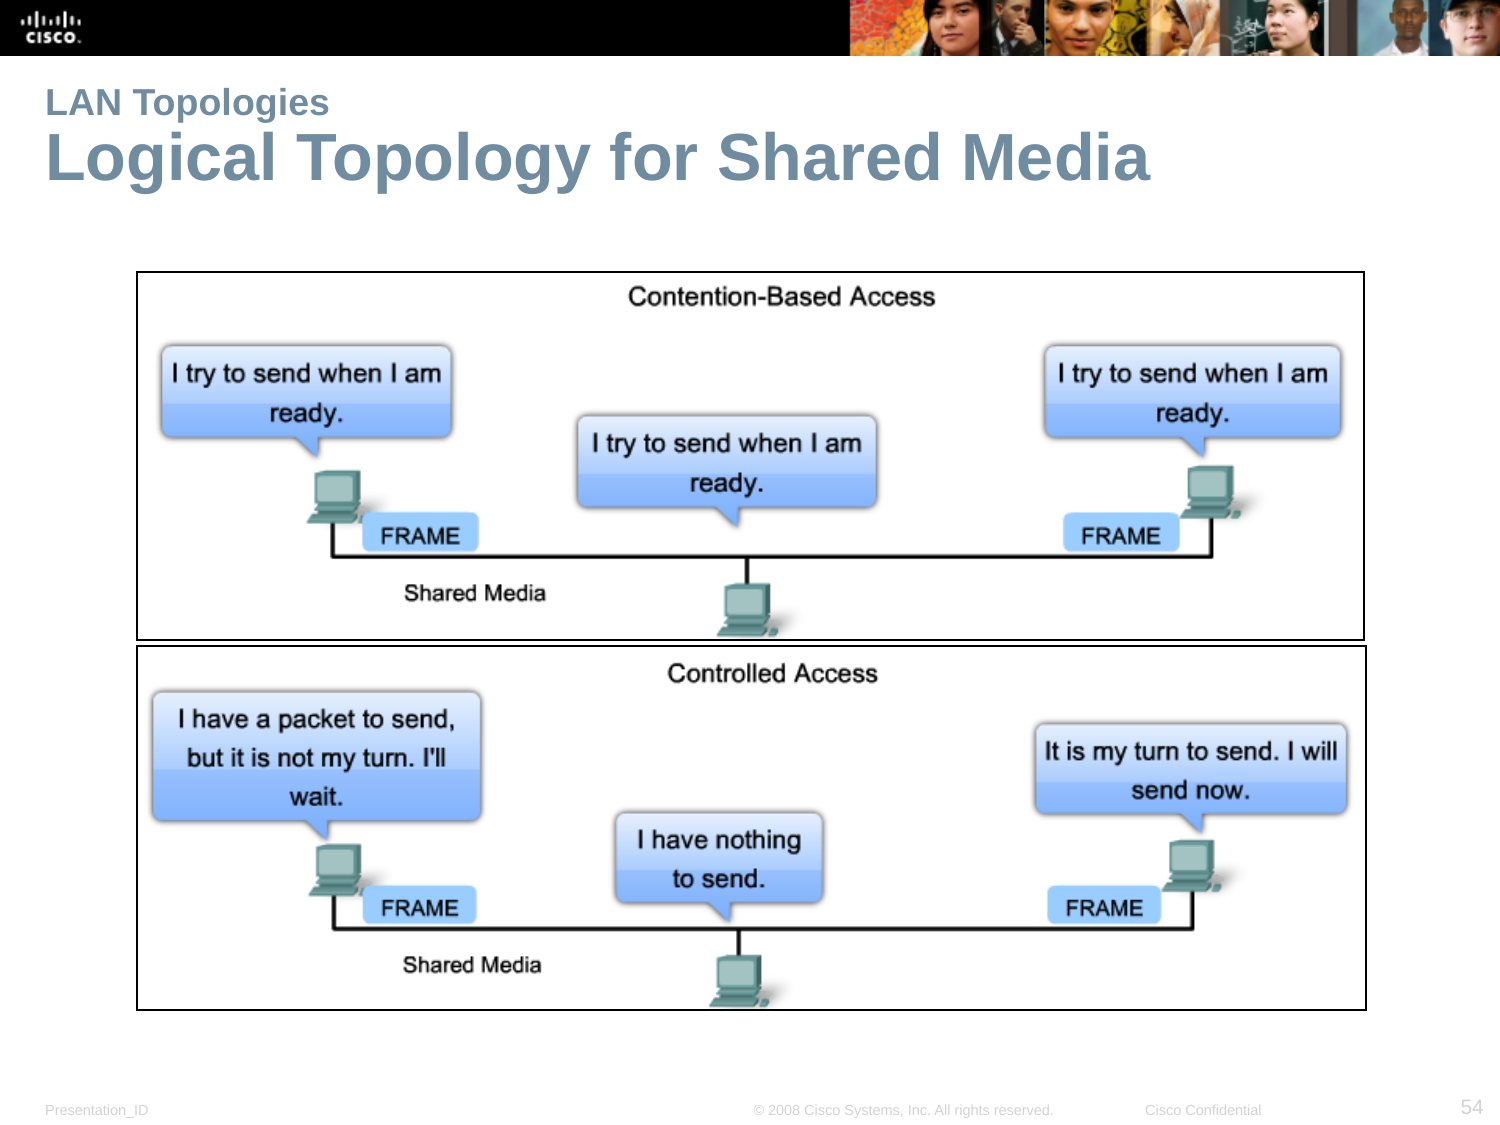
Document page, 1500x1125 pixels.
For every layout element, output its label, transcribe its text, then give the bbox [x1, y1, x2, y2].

title LAN Topologies Logical Topology for Shared Media [31, 64, 1471, 203]
picture [137, 272, 1364, 640]
picture [0, 0, 1500, 56]
picture [137, 646, 1366, 1010]
